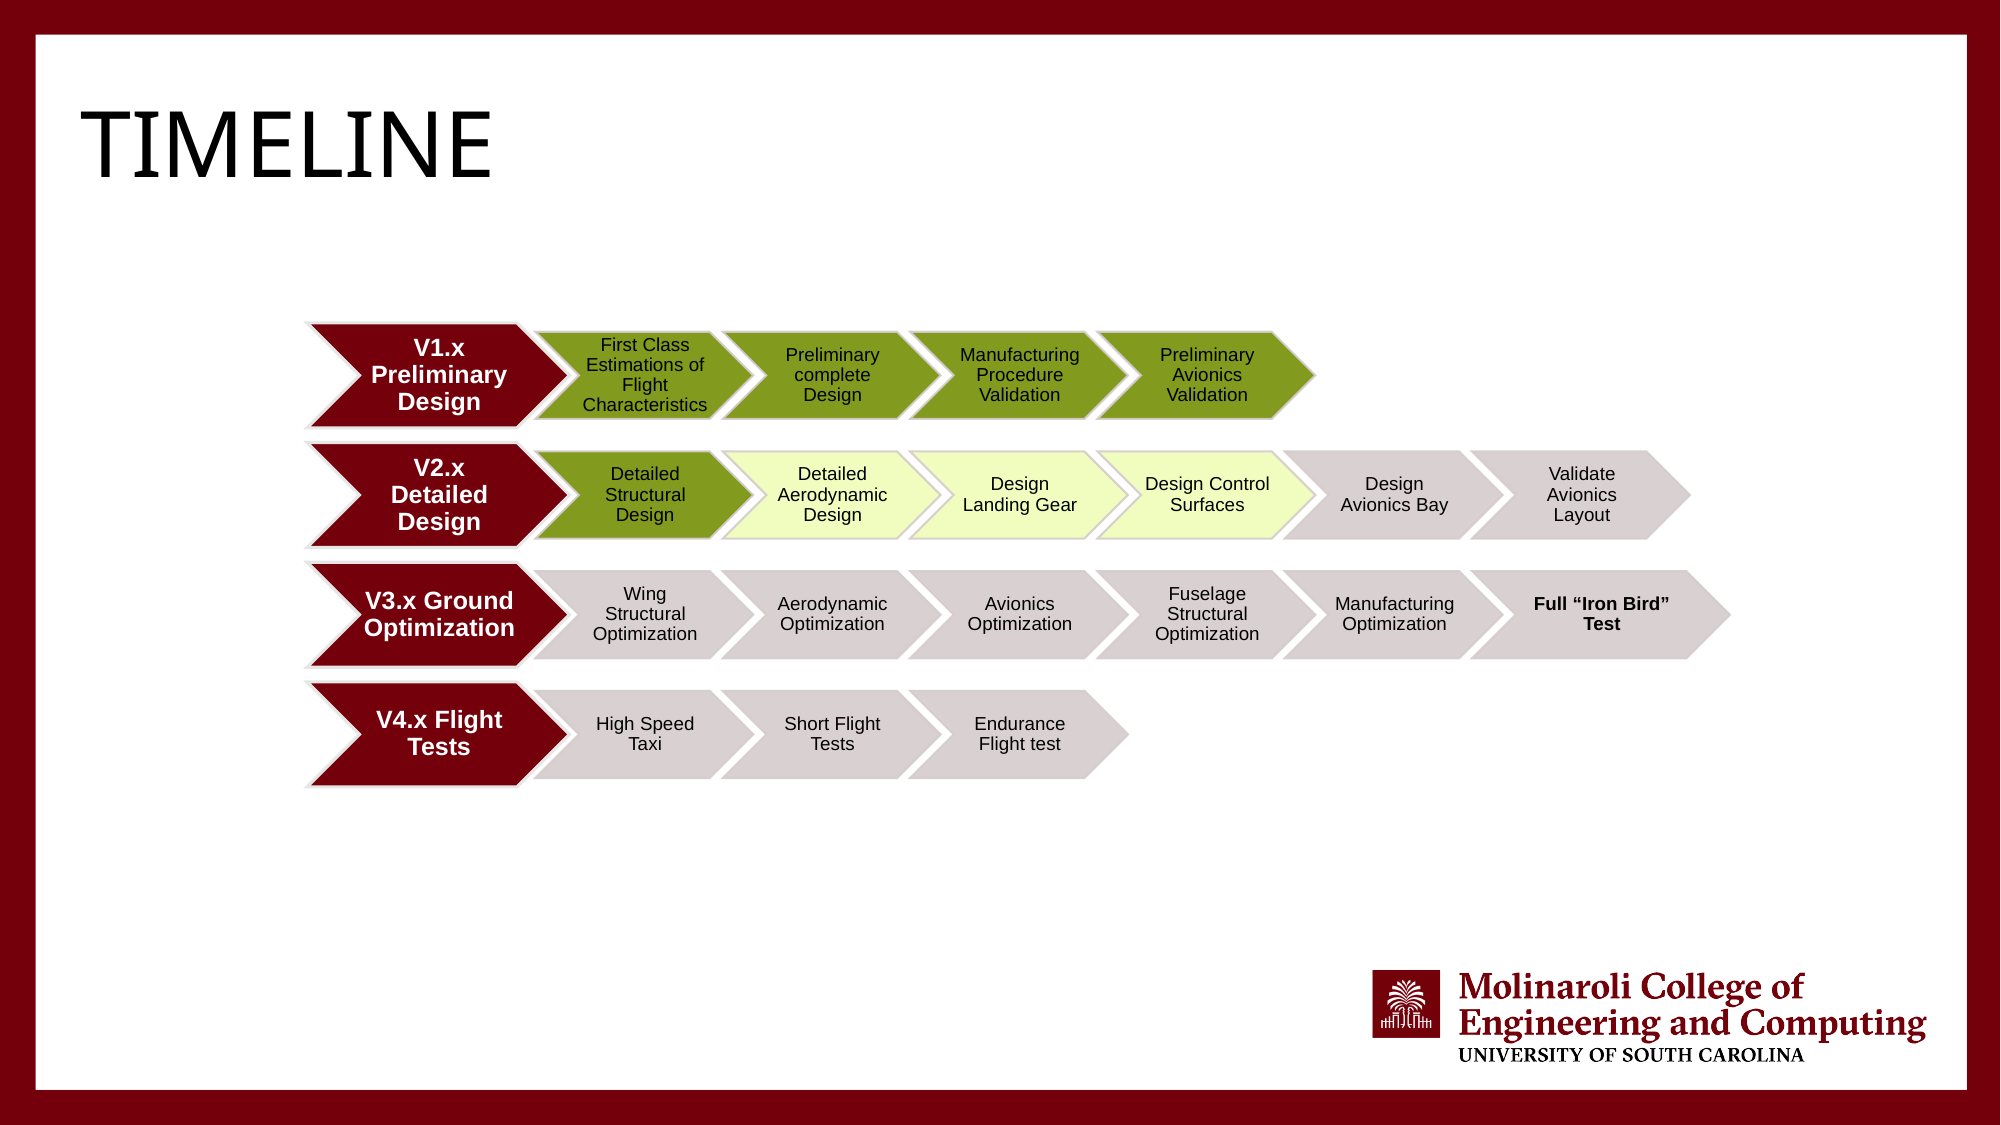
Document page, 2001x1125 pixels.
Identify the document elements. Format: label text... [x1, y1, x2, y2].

title Timeline [65, 39, 1791, 257]
picture [0, 0, 2001, 1125]
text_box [306, 148, 1731, 962]
